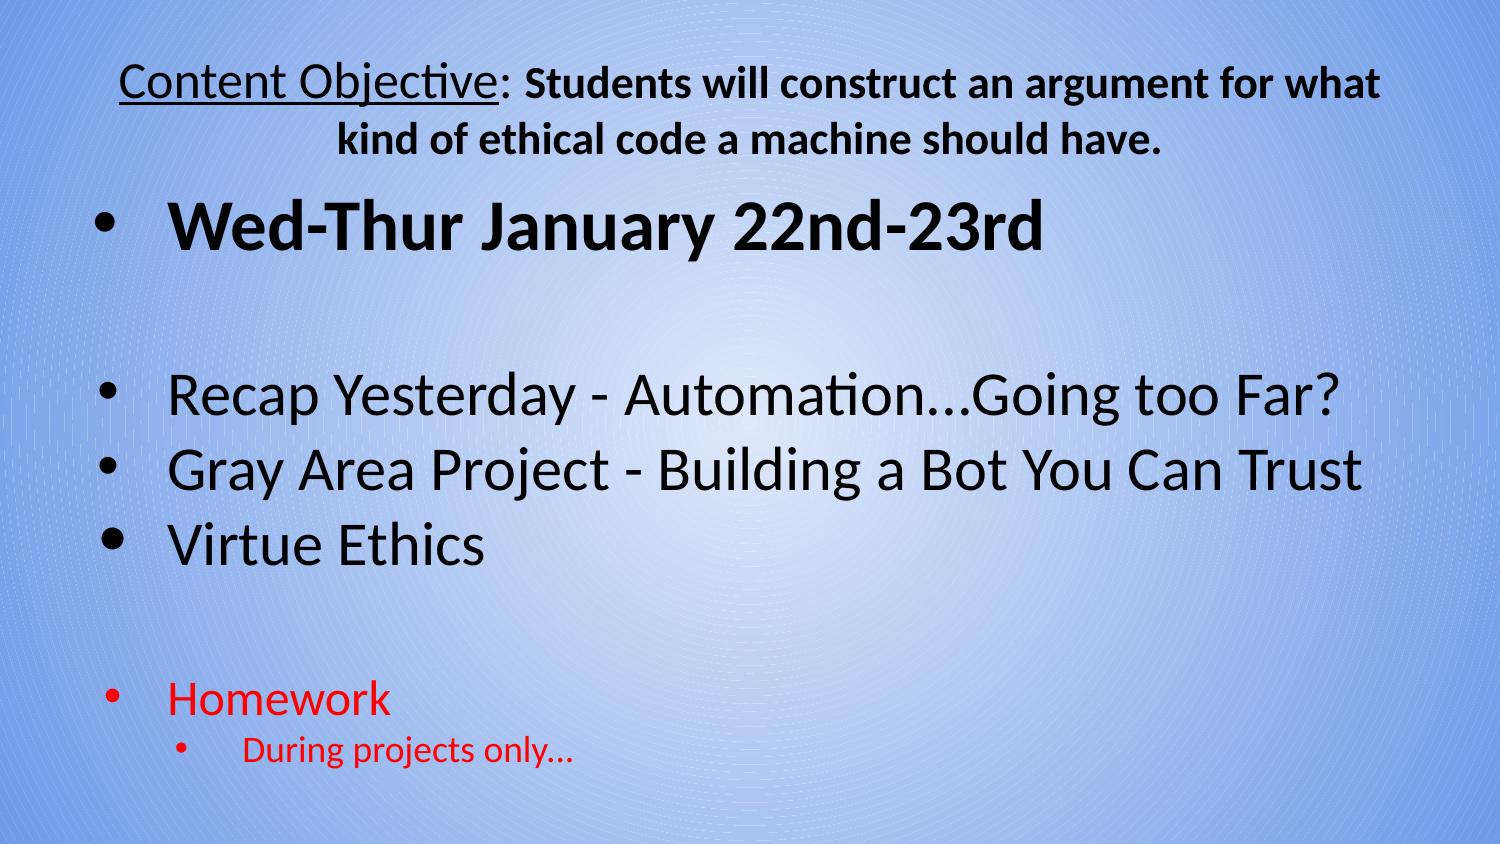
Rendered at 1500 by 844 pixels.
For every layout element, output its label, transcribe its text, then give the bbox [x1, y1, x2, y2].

text_box Wed-Thur January 22nd-23rd Recap Yesterday - Automation...Going too Far? Gray Area Project - Building a Bot You Can Trust Virtue Ethics Homework During projects only... [77, 162, 1423, 823]
text_box Content Objective: Students will construct an argument for what kind of ethical code a machine should have. [81, 30, 1419, 176]
